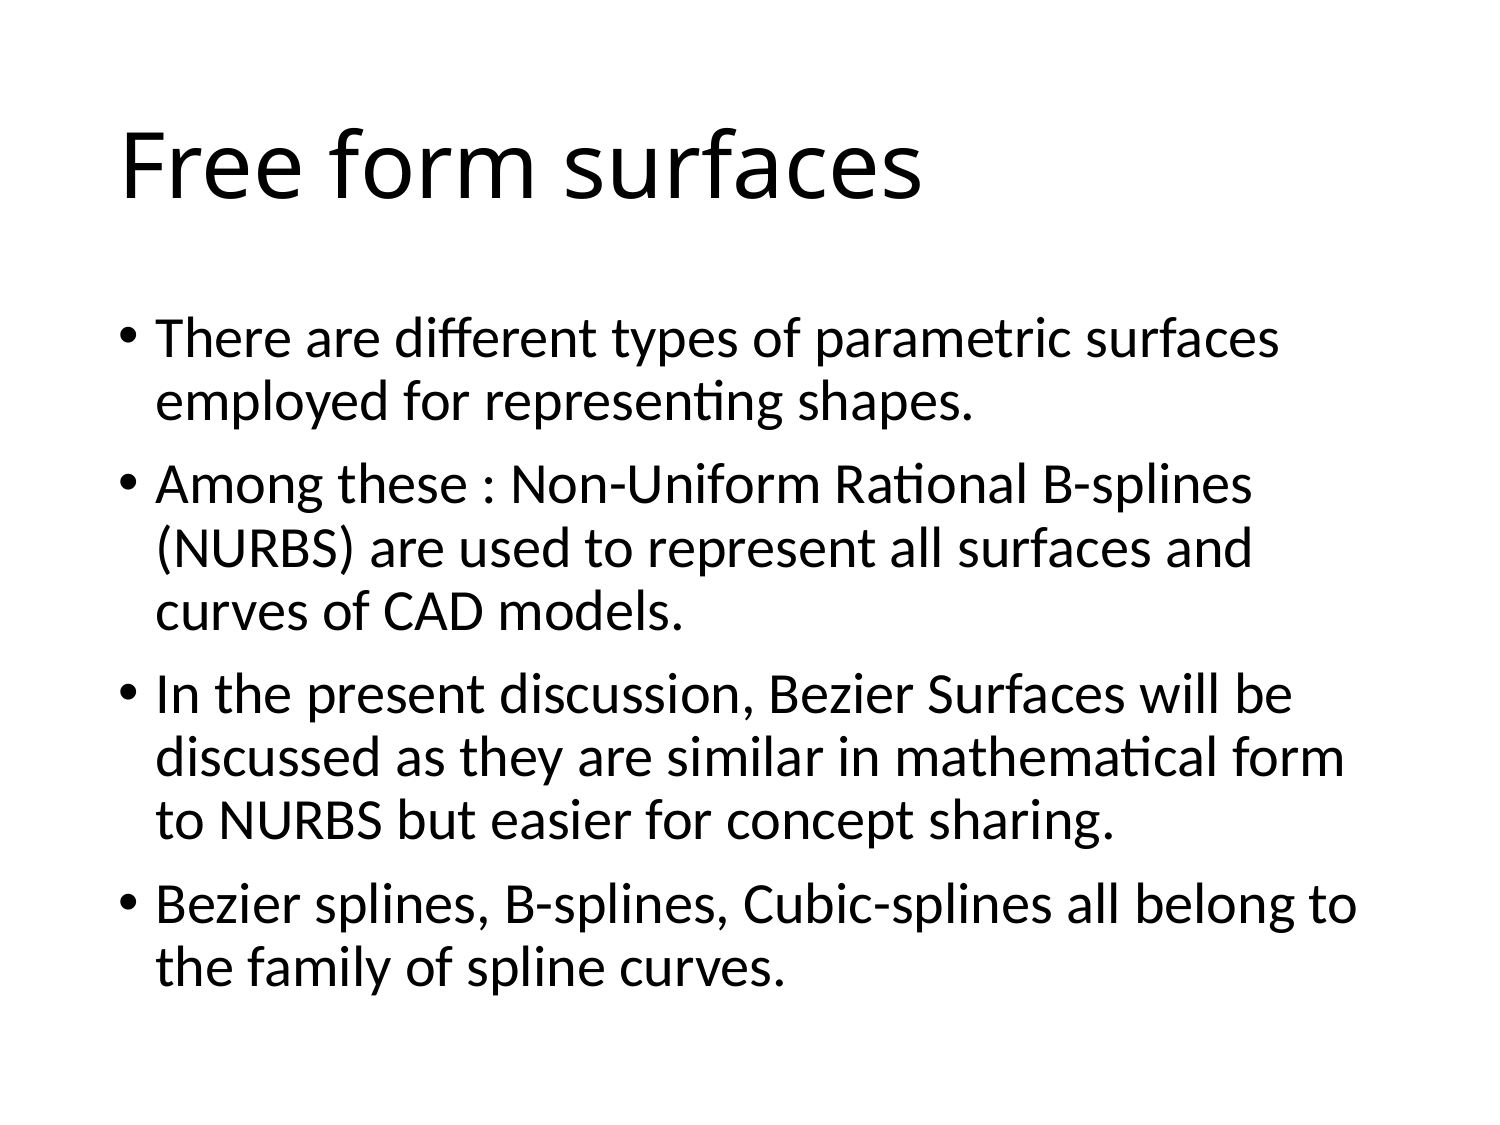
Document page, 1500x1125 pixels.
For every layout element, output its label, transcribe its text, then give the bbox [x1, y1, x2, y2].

list There are different types of parametric surfaces employed for representing shapes. Among these : Non-Uniform Rational B-splines (NURBS) are used to represent all surfaces and curves of CAD models. In the present discussion, Bezier Surfaces will be discussed as they are similar in mathematical form to NURBS but easier for concept sharing. Bezier splines, B-splines, Cubic-splines all belong to the family of spline curves. [103, 299, 1397, 1014]
title Free form surfaces [103, 59, 1397, 278]
